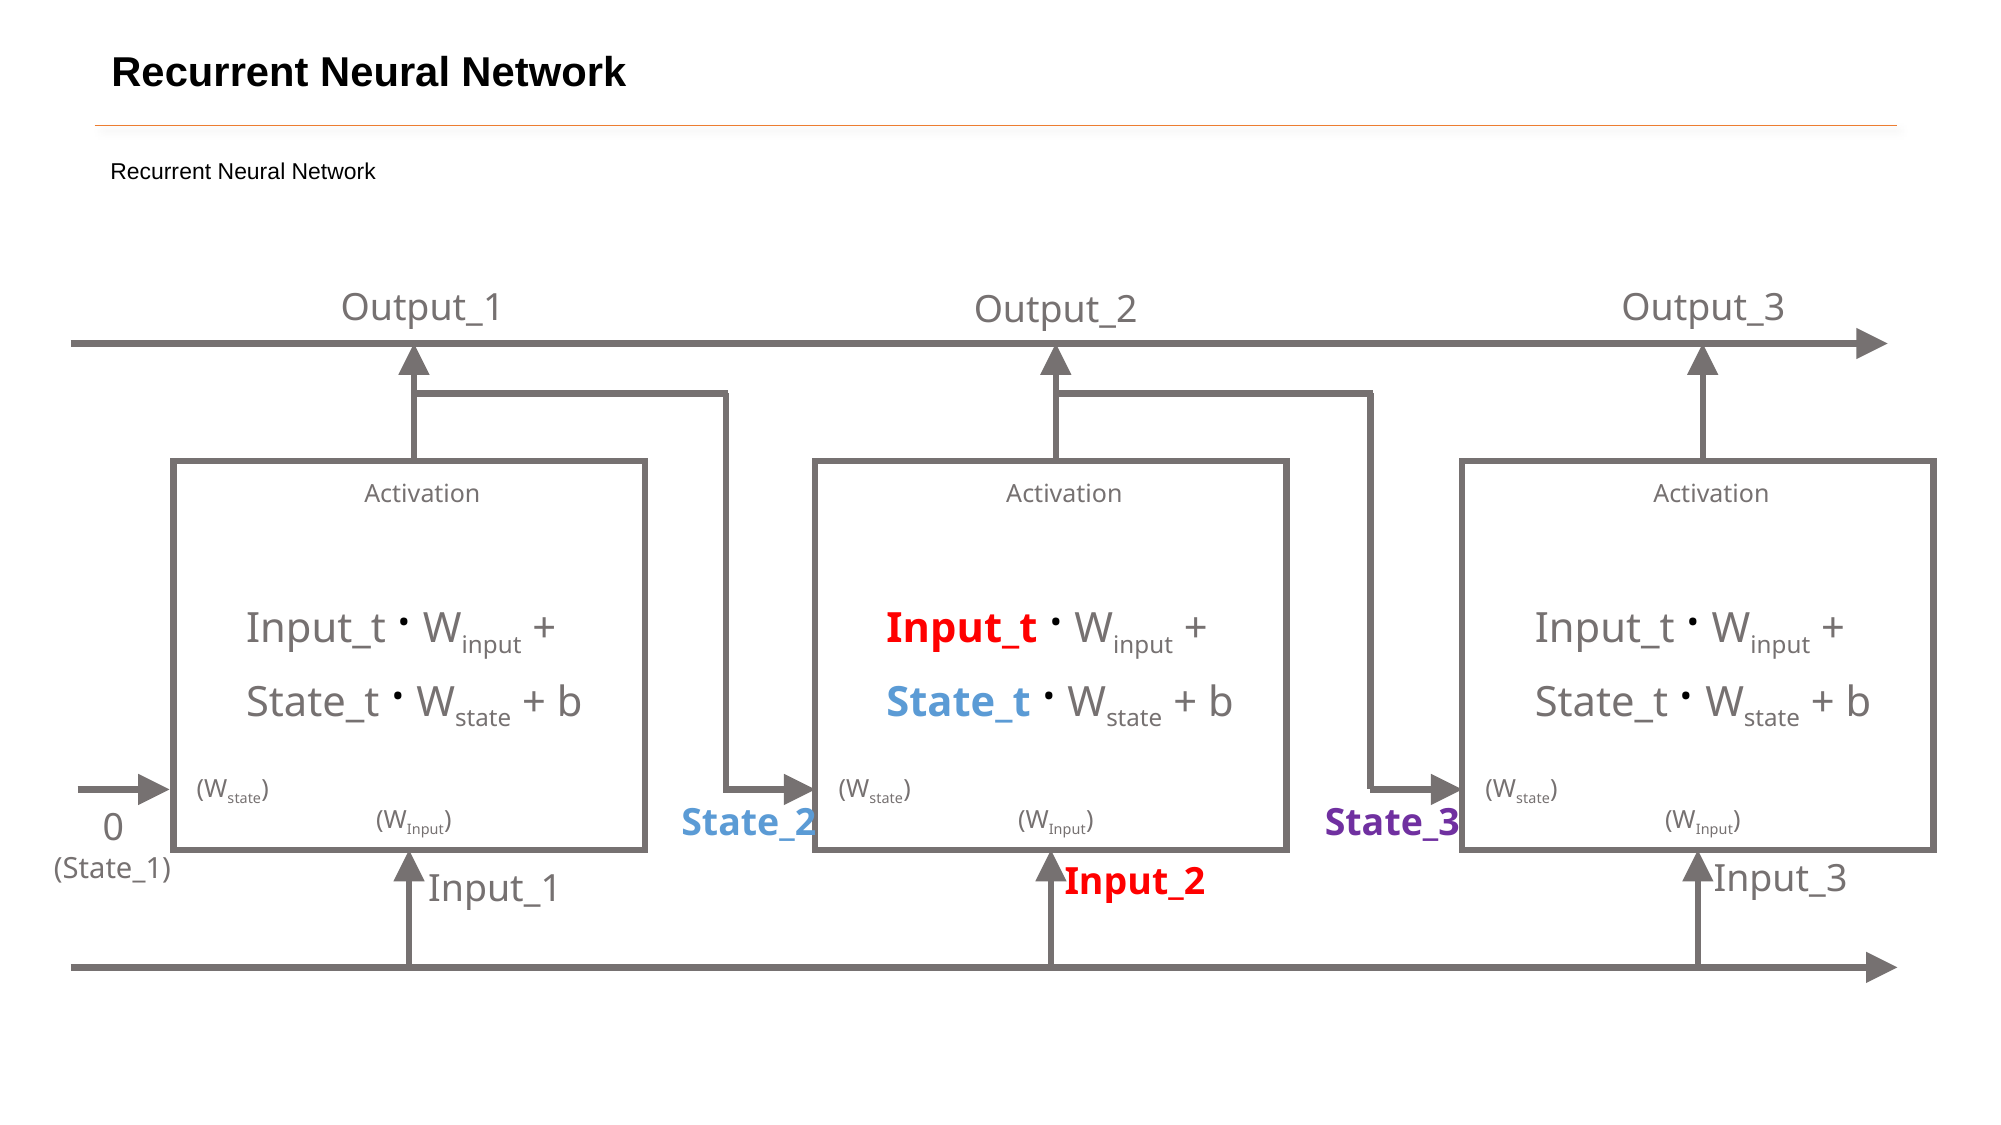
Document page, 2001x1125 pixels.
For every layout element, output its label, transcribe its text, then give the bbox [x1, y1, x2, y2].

text_box Recurrent Neural Network [95, 149, 392, 192]
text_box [173, 343, 645, 968]
text_box (State_1) [39, 842, 173, 893]
text_box Output_1 [325, 275, 520, 336]
text_box State_2 [666, 790, 815, 851]
text_box Output_2 [959, 277, 1153, 337]
text_box Recurrent Neural Network [96, 36, 642, 102]
text_box Output_3 [1606, 275, 1801, 336]
text_box 0 [87, 795, 139, 842]
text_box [1462, 343, 1934, 968]
text_box State_3 [1310, 790, 1462, 851]
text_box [815, 343, 1287, 968]
